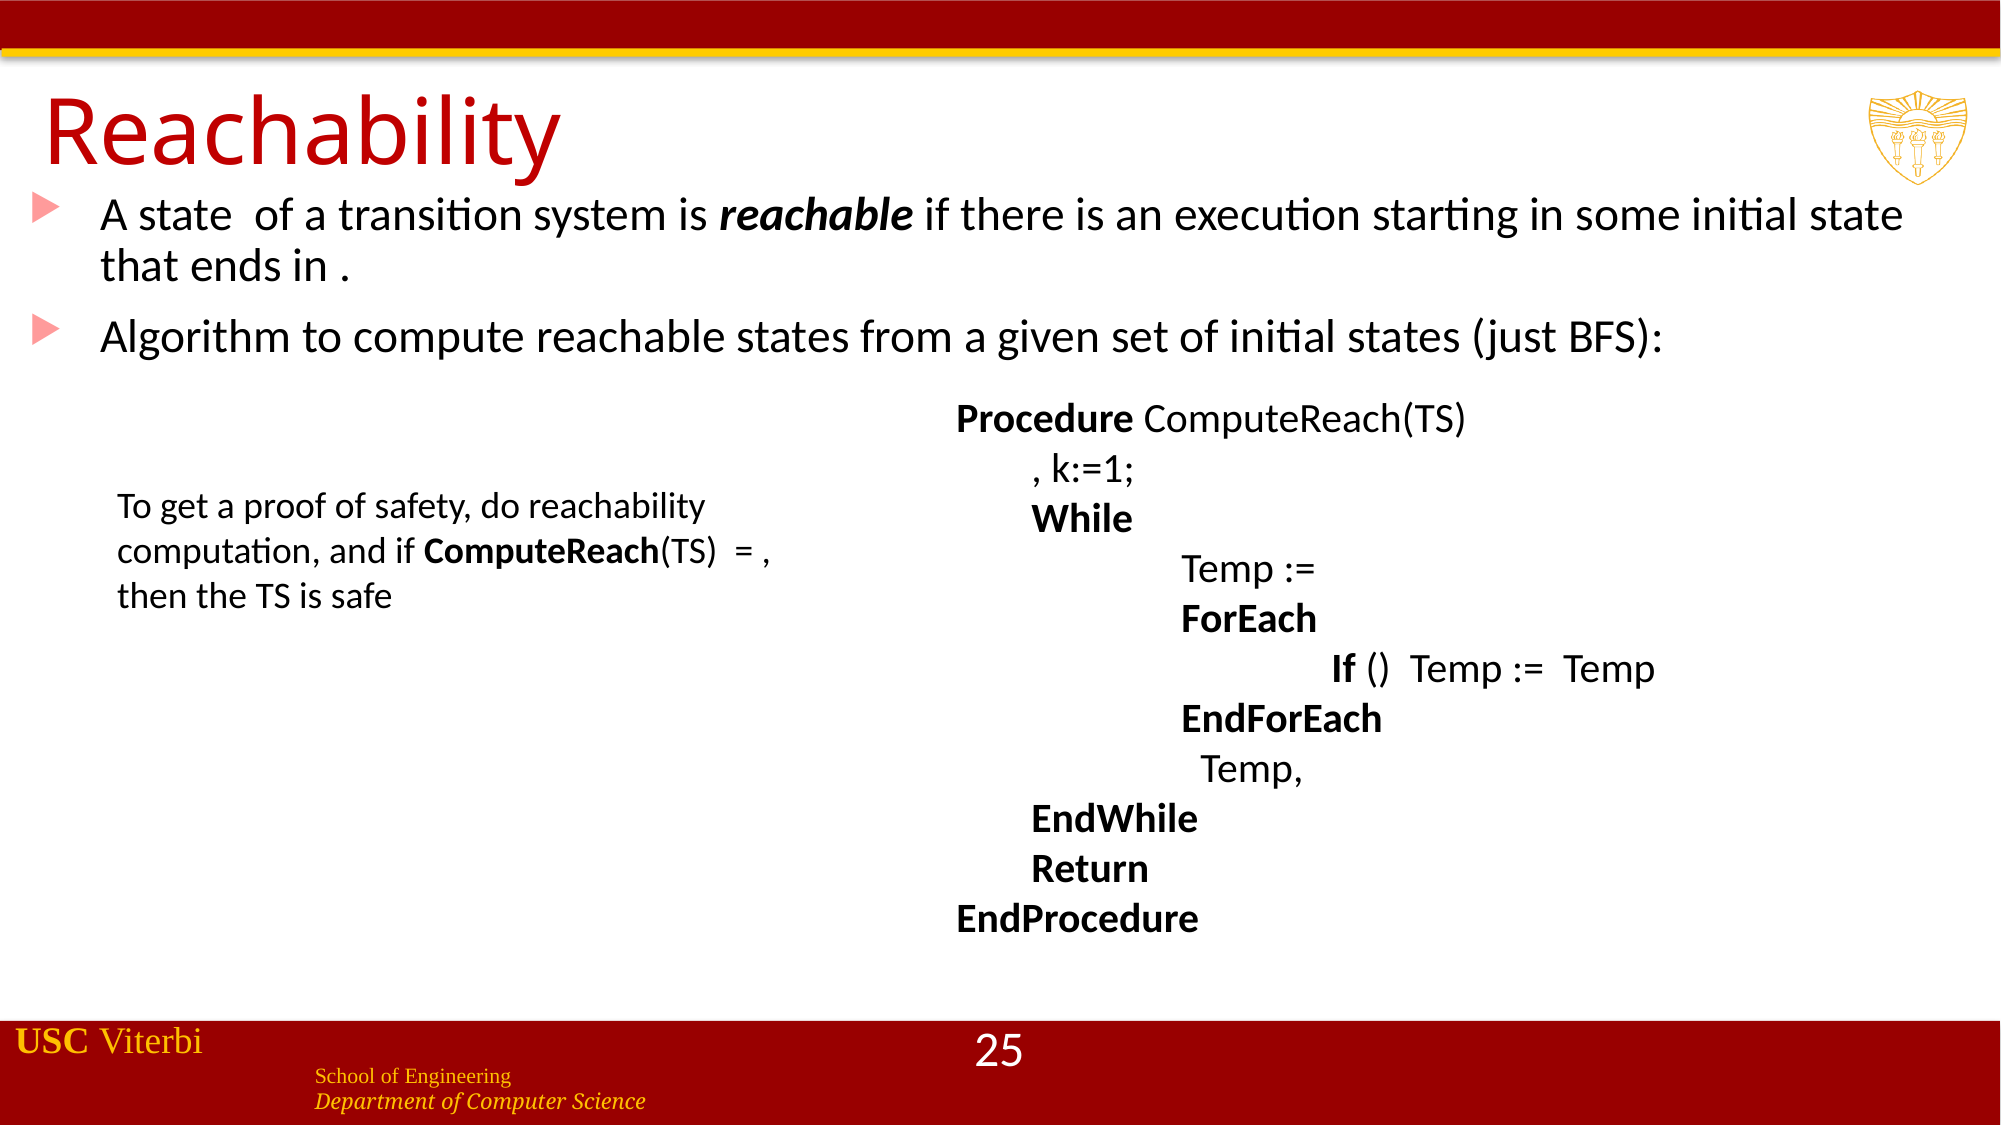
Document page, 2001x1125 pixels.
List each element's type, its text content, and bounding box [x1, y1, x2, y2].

slide_number 25 [774, 1016, 1225, 1077]
picture [1836, 76, 2000, 199]
title Reachability [27, 70, 1819, 199]
